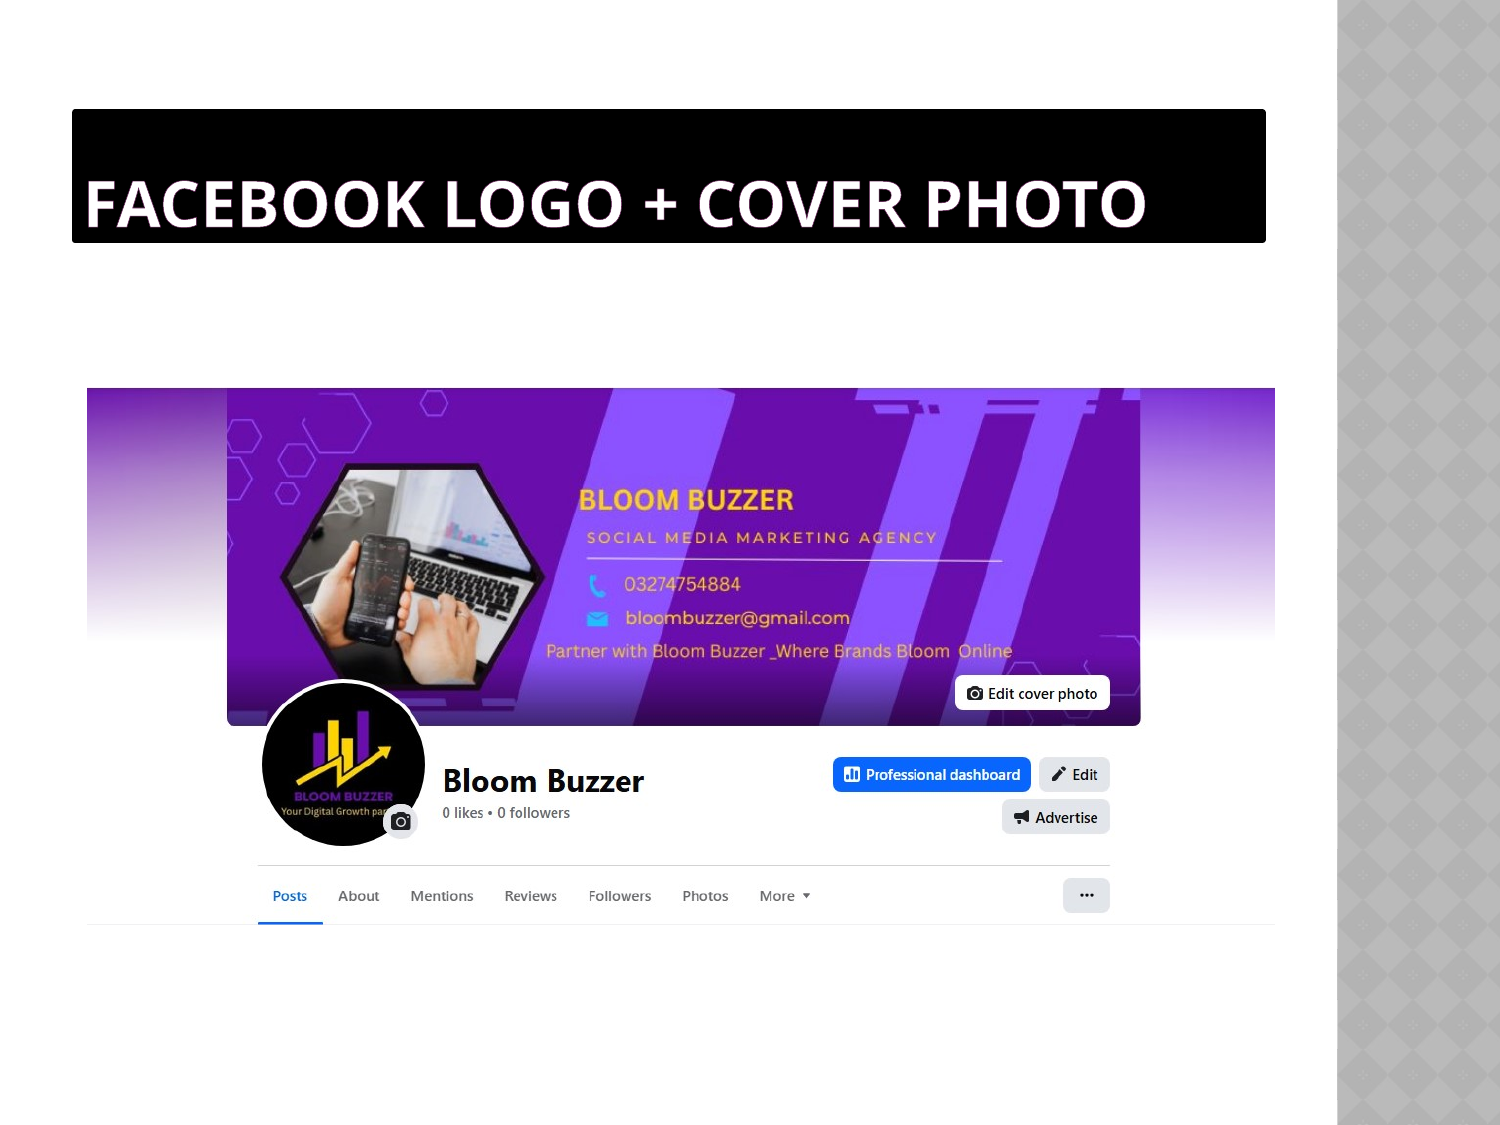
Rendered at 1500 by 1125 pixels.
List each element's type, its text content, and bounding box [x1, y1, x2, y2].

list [87, 387, 1276, 926]
title FACEBOOK LOGO + COVER PHOTO [72, 109, 1266, 243]
